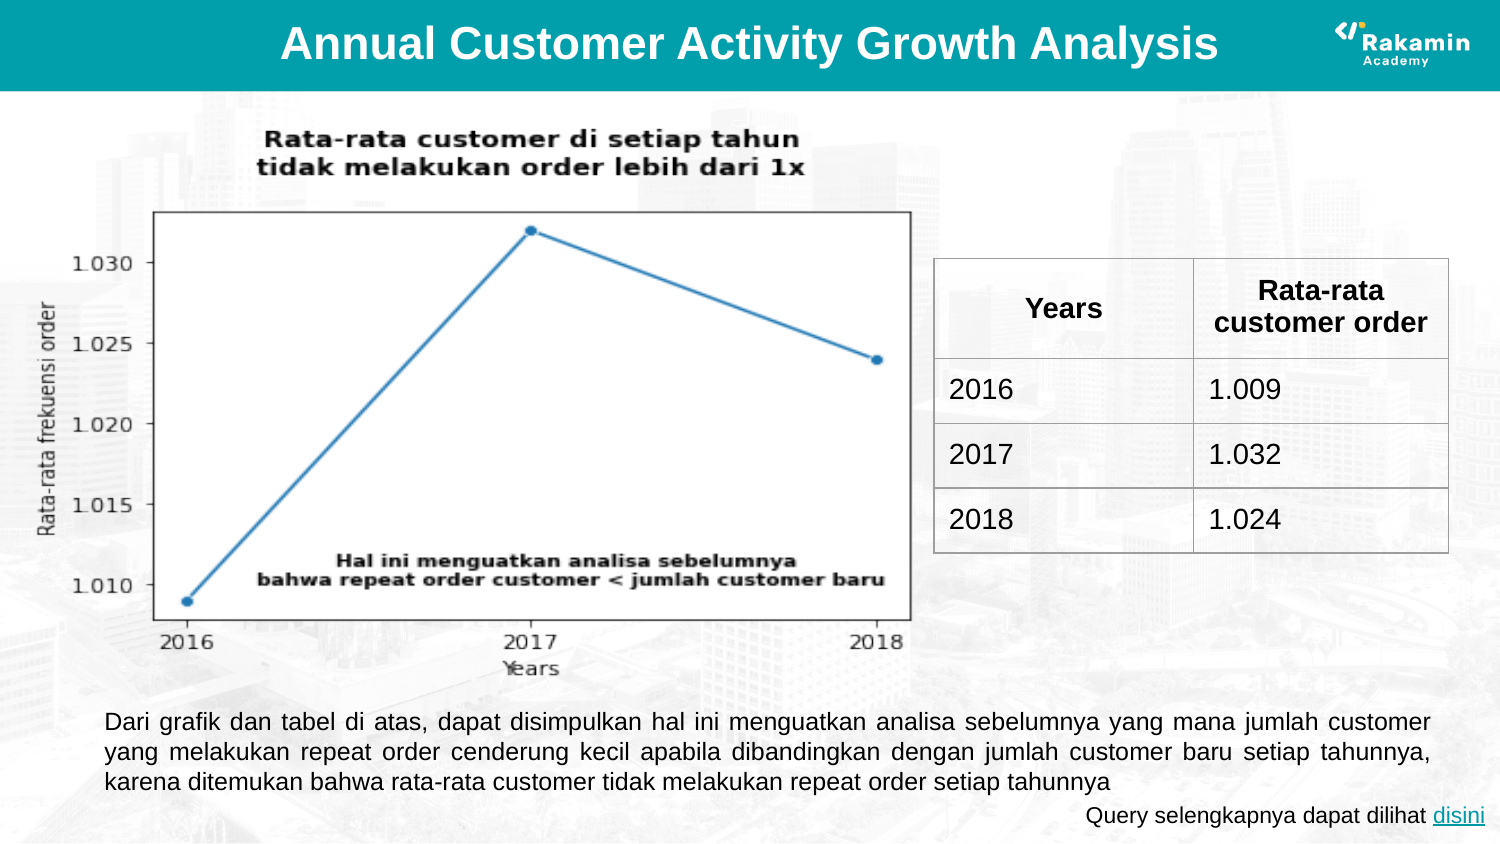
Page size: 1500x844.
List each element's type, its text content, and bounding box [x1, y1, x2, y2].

text_box Query selengkapnya dapat dilihat disini [763, 757, 1500, 843]
title Annual Customer Activity Growth Analysis [51, 0, 1449, 92]
table_header Rata-rata customer order [1194, 259, 1448, 358]
table_cell 1.024 [1194, 489, 1448, 552]
text_box Dari grafik dan tabel di atas, dapat disimpulkan hal ini menguatkan analisa sebelumnya yang mana jumlah customer yang melakukan repeat order cenderung kecil apabila dibandingkan dengan jumlah customer baru setiap tahunnya, karena ditemukan bahwa rata-rata customer tidak melakukan repeat order setiap tahunnya [89, 690, 1449, 811]
table_cell 1.009 [1194, 359, 1448, 423]
table_header Years [935, 259, 1193, 358]
table_cell 2017 [935, 424, 1193, 487]
table_cell 2016 [935, 359, 1193, 423]
picture [0, 0, 1500, 844]
table_cell 2018 [935, 489, 1193, 552]
table_cell 1.032 [1194, 424, 1448, 487]
